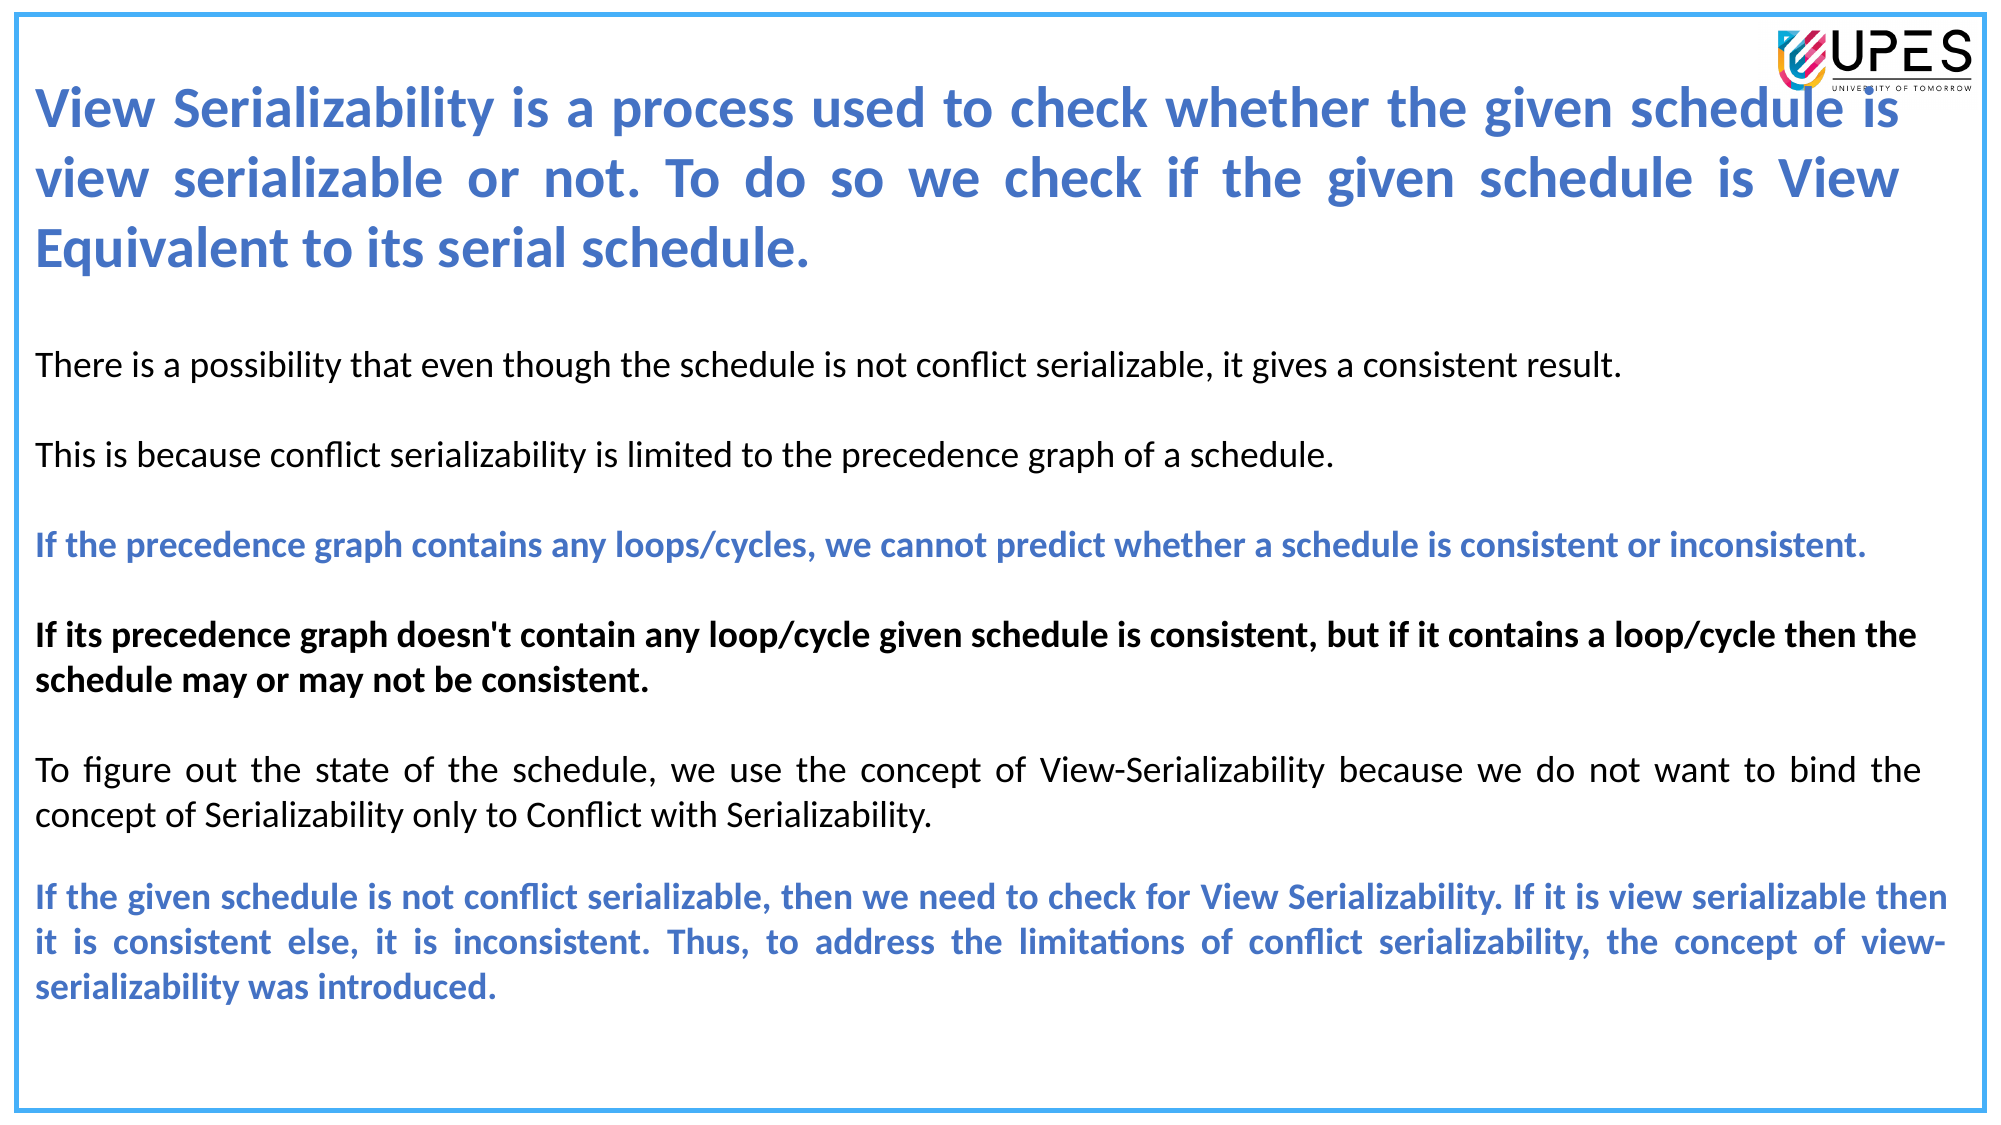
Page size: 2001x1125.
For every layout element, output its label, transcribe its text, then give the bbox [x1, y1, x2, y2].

text_box If the given schedule is not conflict serializable, then we need to check for View Serializability. If it is view serializable then it is consistent else, it is inconsistent. Thus, to address the limitations of conflict serializability, the concept of view-serializability was introduced. [20, 864, 1964, 1015]
picture [1758, 20, 1978, 110]
text_box View Serializability is a process used to check whether the given schedule is view serializable or not. To do so we check if the given schedule is View Equivalent to its serial schedule. [20, 61, 1916, 332]
text_box There is a possibility that even though the schedule is not conflict serializable, it gives a consistent result. This is because conflict serializability is limited to the precedence graph of a schedule. If the precedence graph contains any loops/cycles, we cannot predict whether a schedule is consistent or inconsistent. If its precedence graph doesn't contain any loop/cycle given schedule is consistent, but if it contains a loop/cycle then the schedule may or may not be consistent. To figure out the state of the schedule, we use the concept of View-Serializability because we do not want to bind the concept of Serializability only to Conflict with Serializability. [20, 332, 1939, 842]
